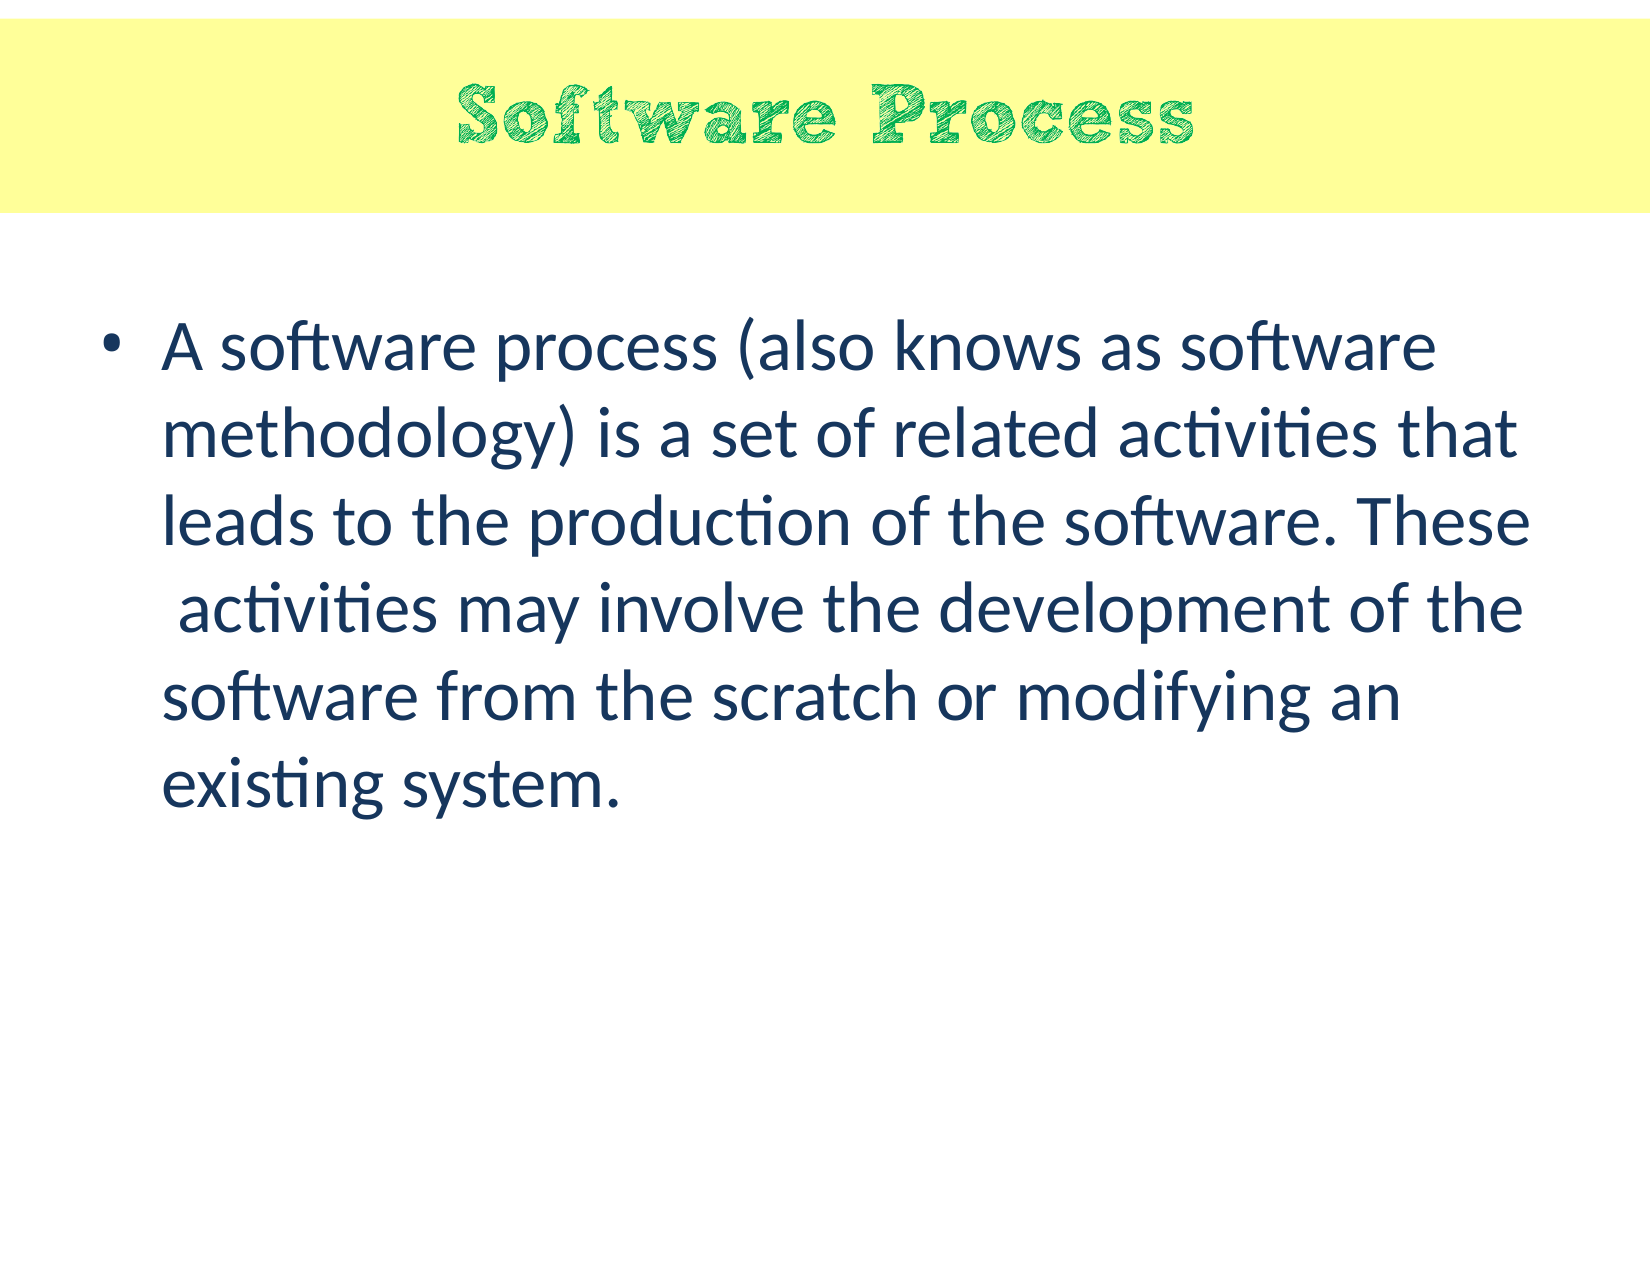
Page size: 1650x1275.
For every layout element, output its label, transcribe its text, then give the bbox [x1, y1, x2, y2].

text_box A software process (also knows as software methodology) is a set of related activities that leads to the production of the software. These activities may involve the development of the software from the scratch or modifying an existing system. [96, 295, 1544, 823]
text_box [0, 18, 1650, 214]
